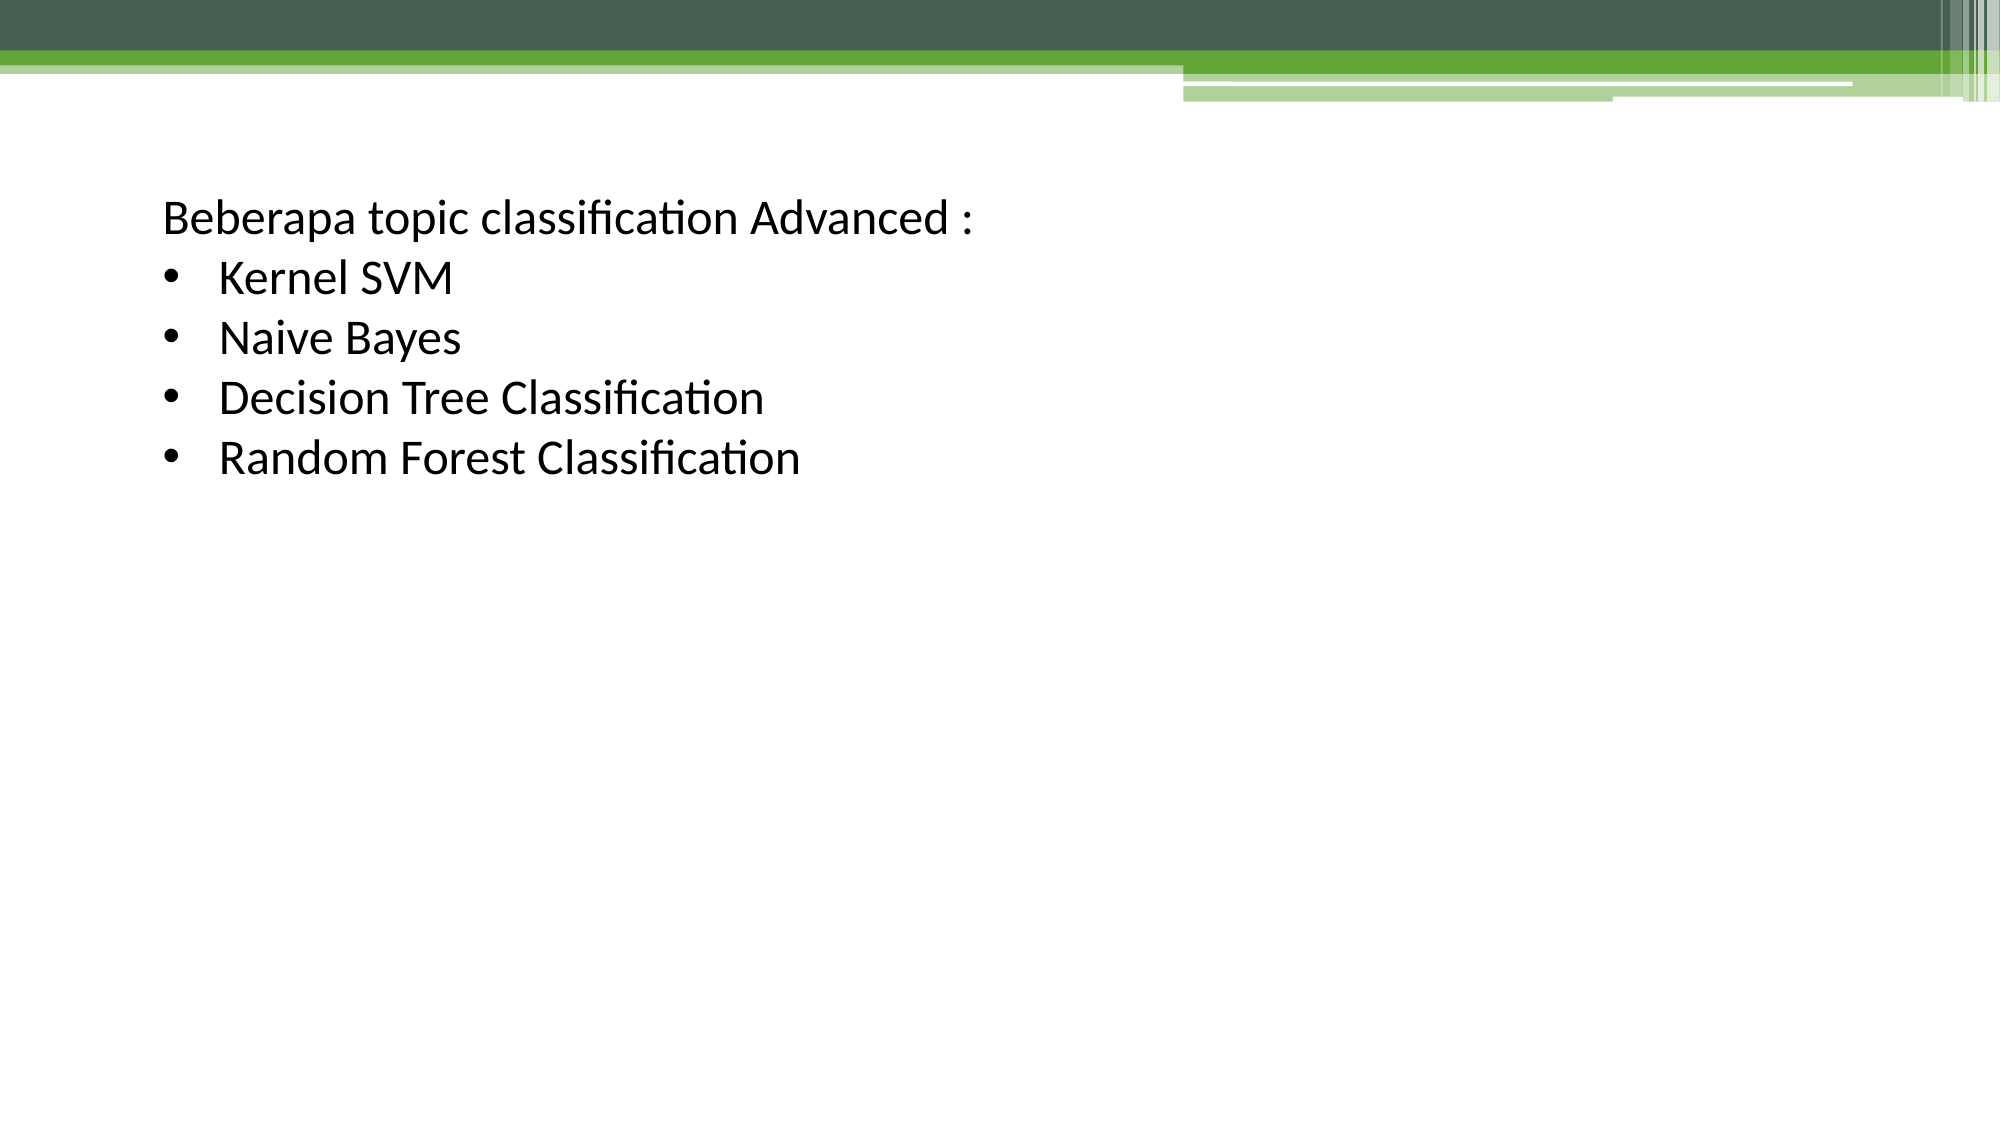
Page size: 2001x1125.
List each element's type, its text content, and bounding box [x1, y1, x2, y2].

text_box Beberapa topic classification Advanced : Kernel SVM Naive Bayes Decision Tree Classification Random Forest Classification [147, 177, 1775, 493]
